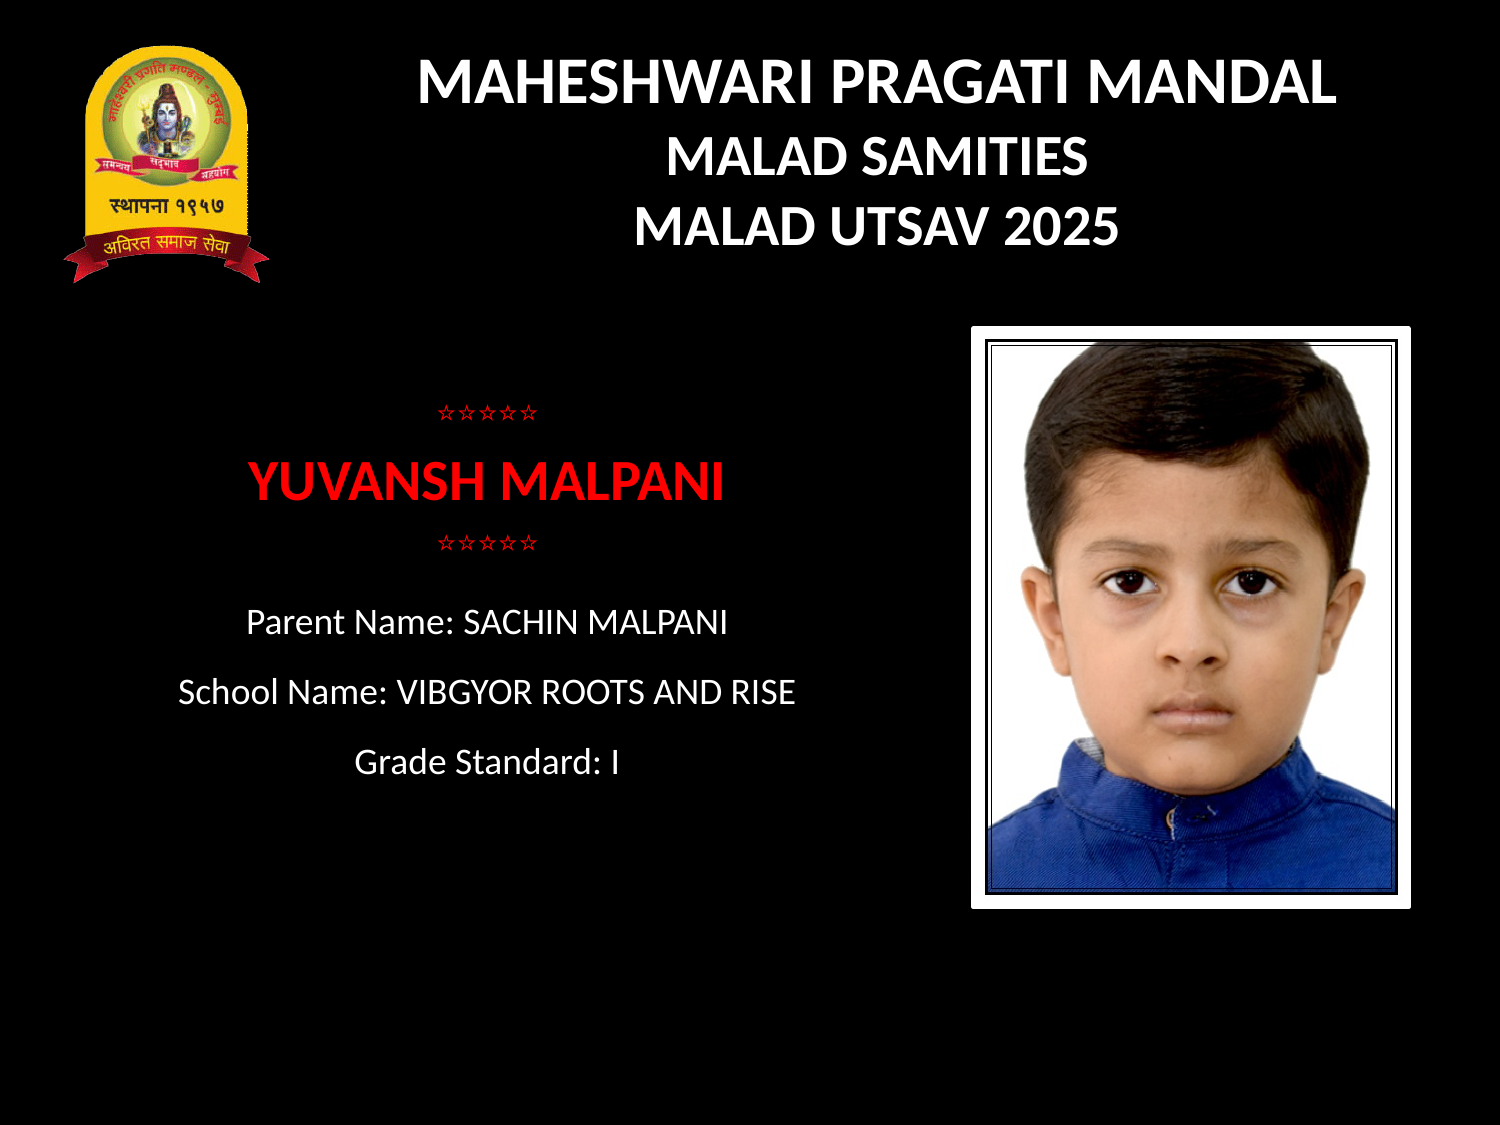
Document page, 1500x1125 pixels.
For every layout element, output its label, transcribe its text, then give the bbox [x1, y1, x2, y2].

picture [29, 29, 297, 301]
text_box ⭐⭐⭐⭐⭐ YUVANSH MALPANI ⭐⭐⭐⭐⭐ Parent Name: SACHIN MALPANI School Name: VIBGYOR ROOTS AND RISE Grade Standard: I [74, 386, 900, 790]
picture [974, 329, 1408, 907]
text_box MAHESHWARI PRAGATI MANDAL MALAD SAMITIES MALAD UTSAV 2025 [401, 29, 1354, 265]
